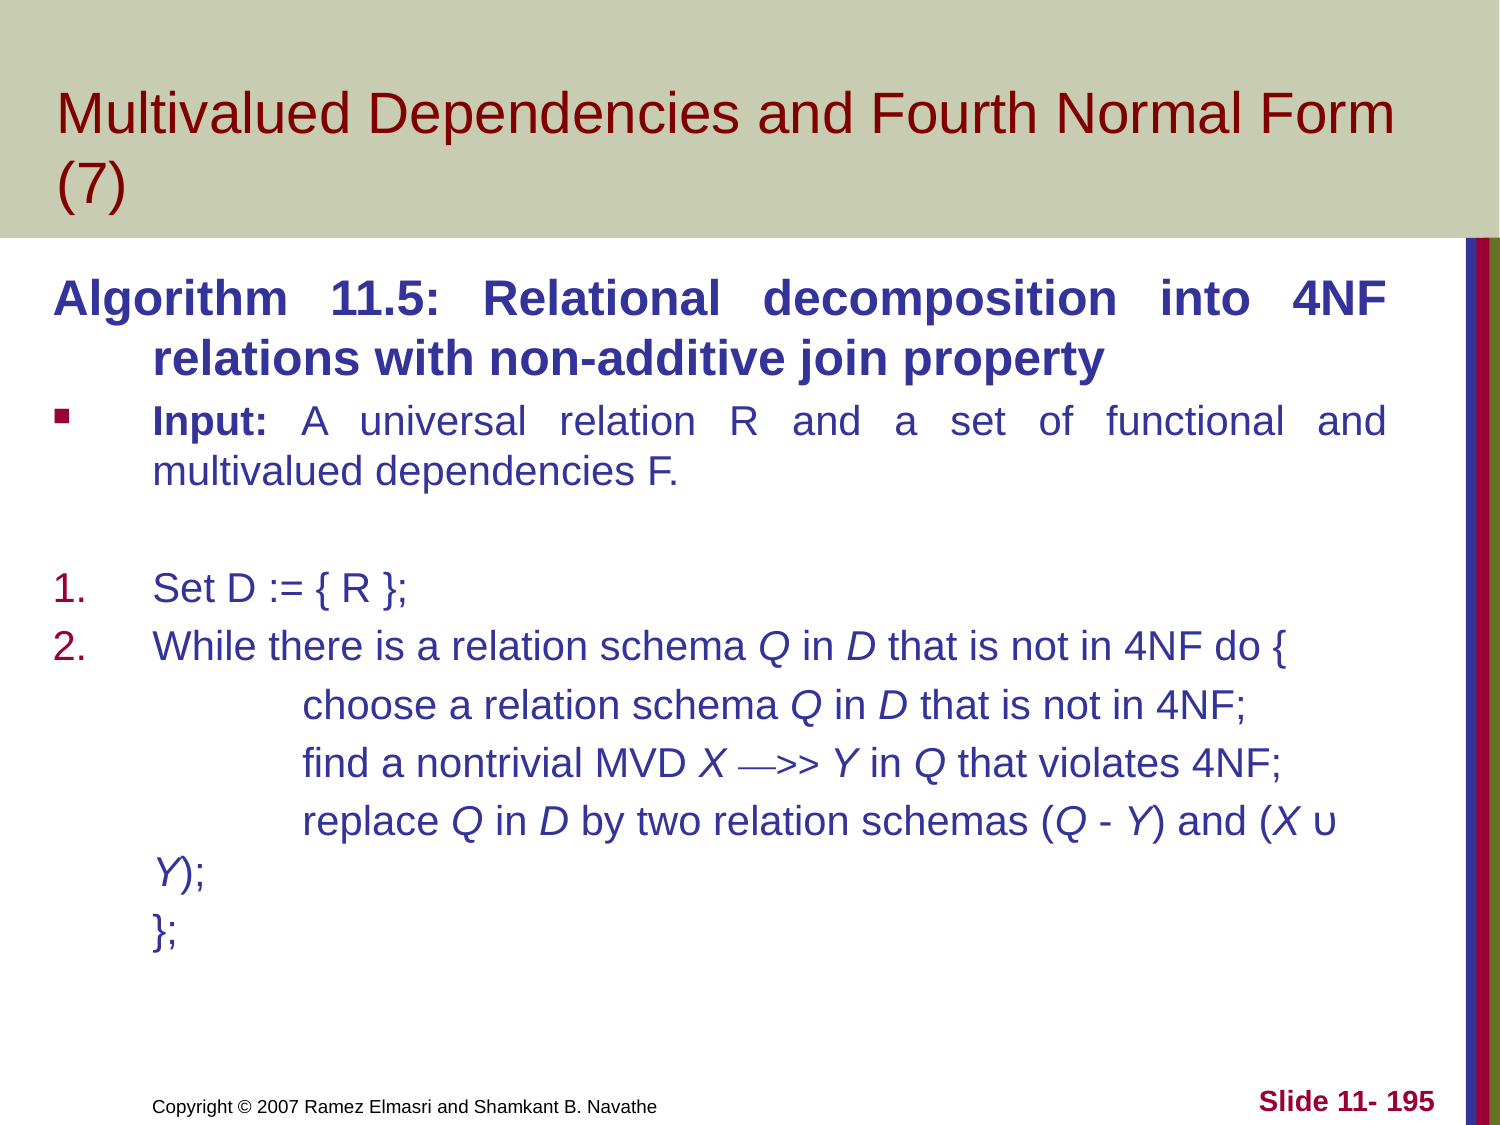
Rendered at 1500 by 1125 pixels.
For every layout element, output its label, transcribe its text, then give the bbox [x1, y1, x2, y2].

list Algorithm 11.5: Relational decomposition into 4NF relations with non-additive join property Input: A universal relation R and a set of functional and multivalued dependencies F. Set D := { R }; While there is a relation schema Q in D that is not in 4NF do { choose a relation schema Q in D that is not in 4NF; find a nontrivial MVD X —>> Y in Q that violates 4NF; replace Q in D by two relation schemas (Q - Y) and (X υ Y); }; [37, 258, 1388, 1076]
title Multivalued Dependencies and Fourth Normal Form (7) [41, 35, 1472, 224]
slide_number Slide 11- 195 [1137, 1049, 1451, 1125]
